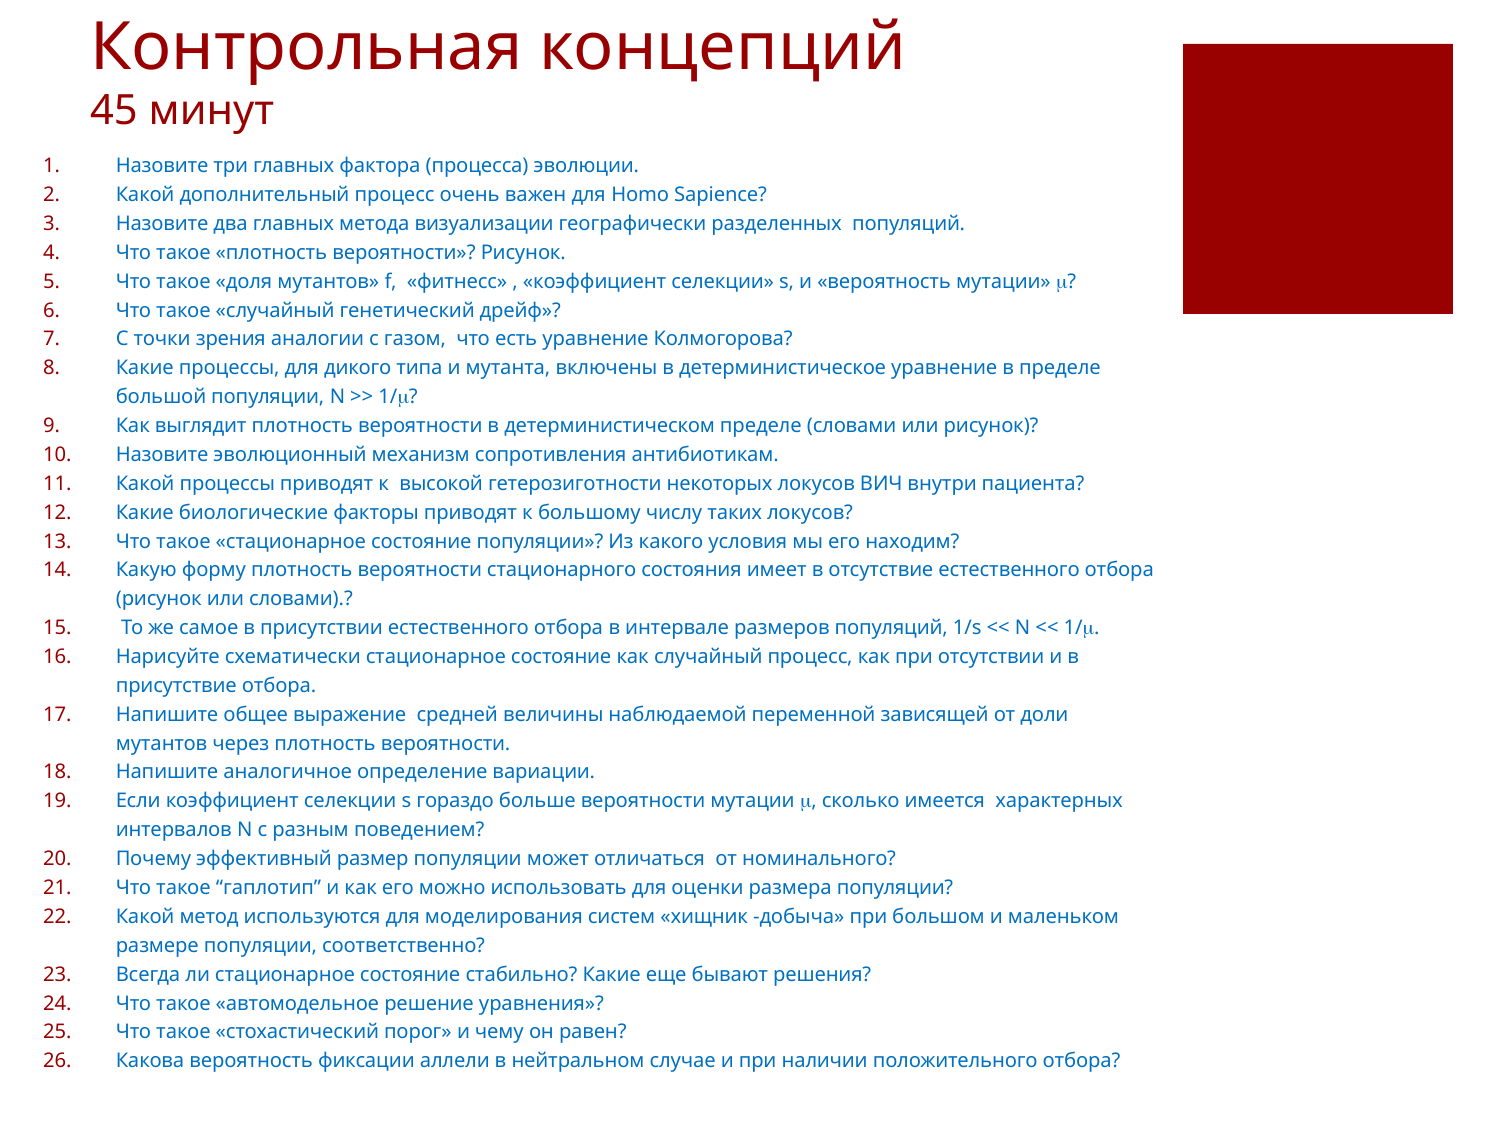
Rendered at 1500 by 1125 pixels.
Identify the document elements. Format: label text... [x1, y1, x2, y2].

title Контрольная концепций 45 минут [75, 0, 1143, 140]
list Назовите три главных фактора (процесса) эволюции. Какой дополнительный процесс очень важен для Homo Sapience? Назовите два главных метода визуализации географически разделенных популяций. Что такое «плотность вероятности»? Рисунок. Что такое «доля мутантов» f, «фитнесс» , «коэффициент селекции» s, и «вероятность мутации» m? Что такое «случайный генетический дрейф»? С точки зрения аналогии с газом, что есть уравнение Колмогорова? Какие процессы, для дикого типа и мутанта, включены в детерминистическое уравнение в пределе большой популяции, N >> 1/m? Как выглядит плотность вероятности в детерминистическом пределе (словами или рисунок)? Назовите эволюционный механизм сопротивления антибиотикам. Какой процессы приводят к высокой гетерозиготности некоторых локусов ВИЧ внутри пациента? Какие биологические факторы приводят к большому числу таких локусов? Что такое «стационарное состояние популяции»? Из какого условия мы его находим? Какую форму плотность вероятности стационарного состояния имеет в отсутствие естественного отбора (рисунок или словами).? То же самое в присутствии естественного отбора в интервале размеров популяций, 1/s << N << 1/m. Нарисуйте схематически стационарное состояние как случайный процесс, как при отсутствии и в присутствие отбора. Напишите общее выражение средней величины наблюдаемой переменной зависящей от доли мутантов через плотность вероятности. Напишите аналогичное определение вариации. Если коэффициент селекции s гораздо больше вероятности мутации m, сколько имеется характерных интервалов N с разным поведением? Почему эффективный размер популяции может отличаться от номинального? Что такое “гаплотип” и как его можно использовать для оценки размера популяции? Какой метод используются для моделирования систем «хищник -добыча» при большом и маленьком размере популяции, соответственно? Всегда ли стационарное состояние стабильно? Какие еще бывают решения? Что такое «автомодельное решение уравнения»? Что такое «стохастический порог» и чему он равен? Какова вероятность фиксации аллели в нейтральном случае и при наличии положительного отбора? [28, 140, 1171, 1091]
